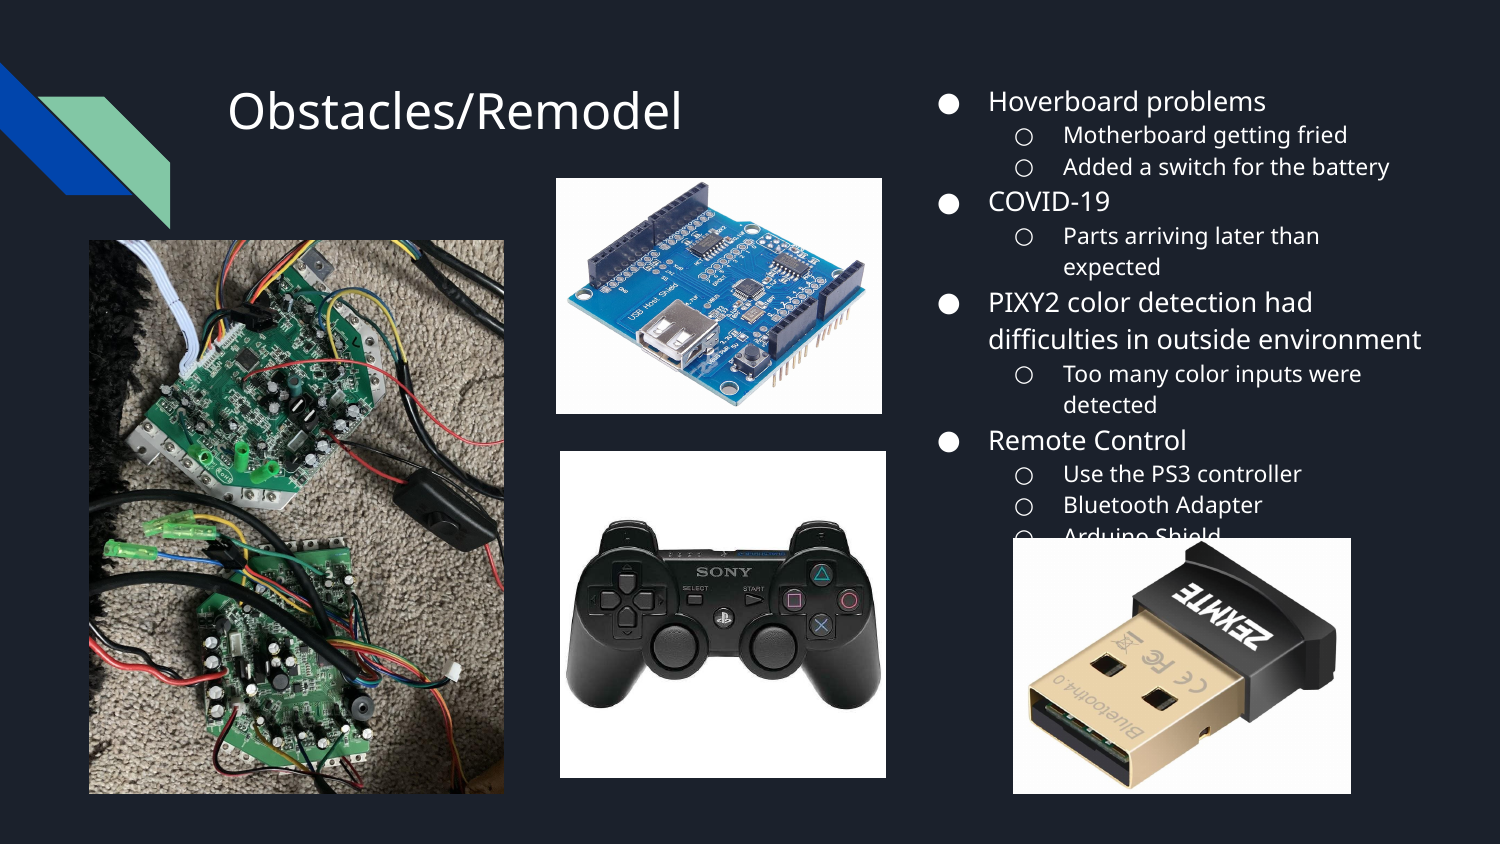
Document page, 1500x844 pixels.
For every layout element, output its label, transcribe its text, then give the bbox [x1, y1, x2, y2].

picture [555, 178, 883, 414]
picture [559, 451, 887, 778]
list Hoverboard problems Motherboard getting fried Added a switch for the battery COVID-19 Parts arriving later than expected PIXY2 color detection had difficulties in outside environment Too many color inputs were detected Remote Control Use the PS3 controller Bluetooth Adapter Arduino Shield [898, 64, 1438, 640]
picture [1013, 538, 1351, 794]
title Obstacles/Remodel [212, 64, 898, 215]
picture [89, 240, 504, 794]
